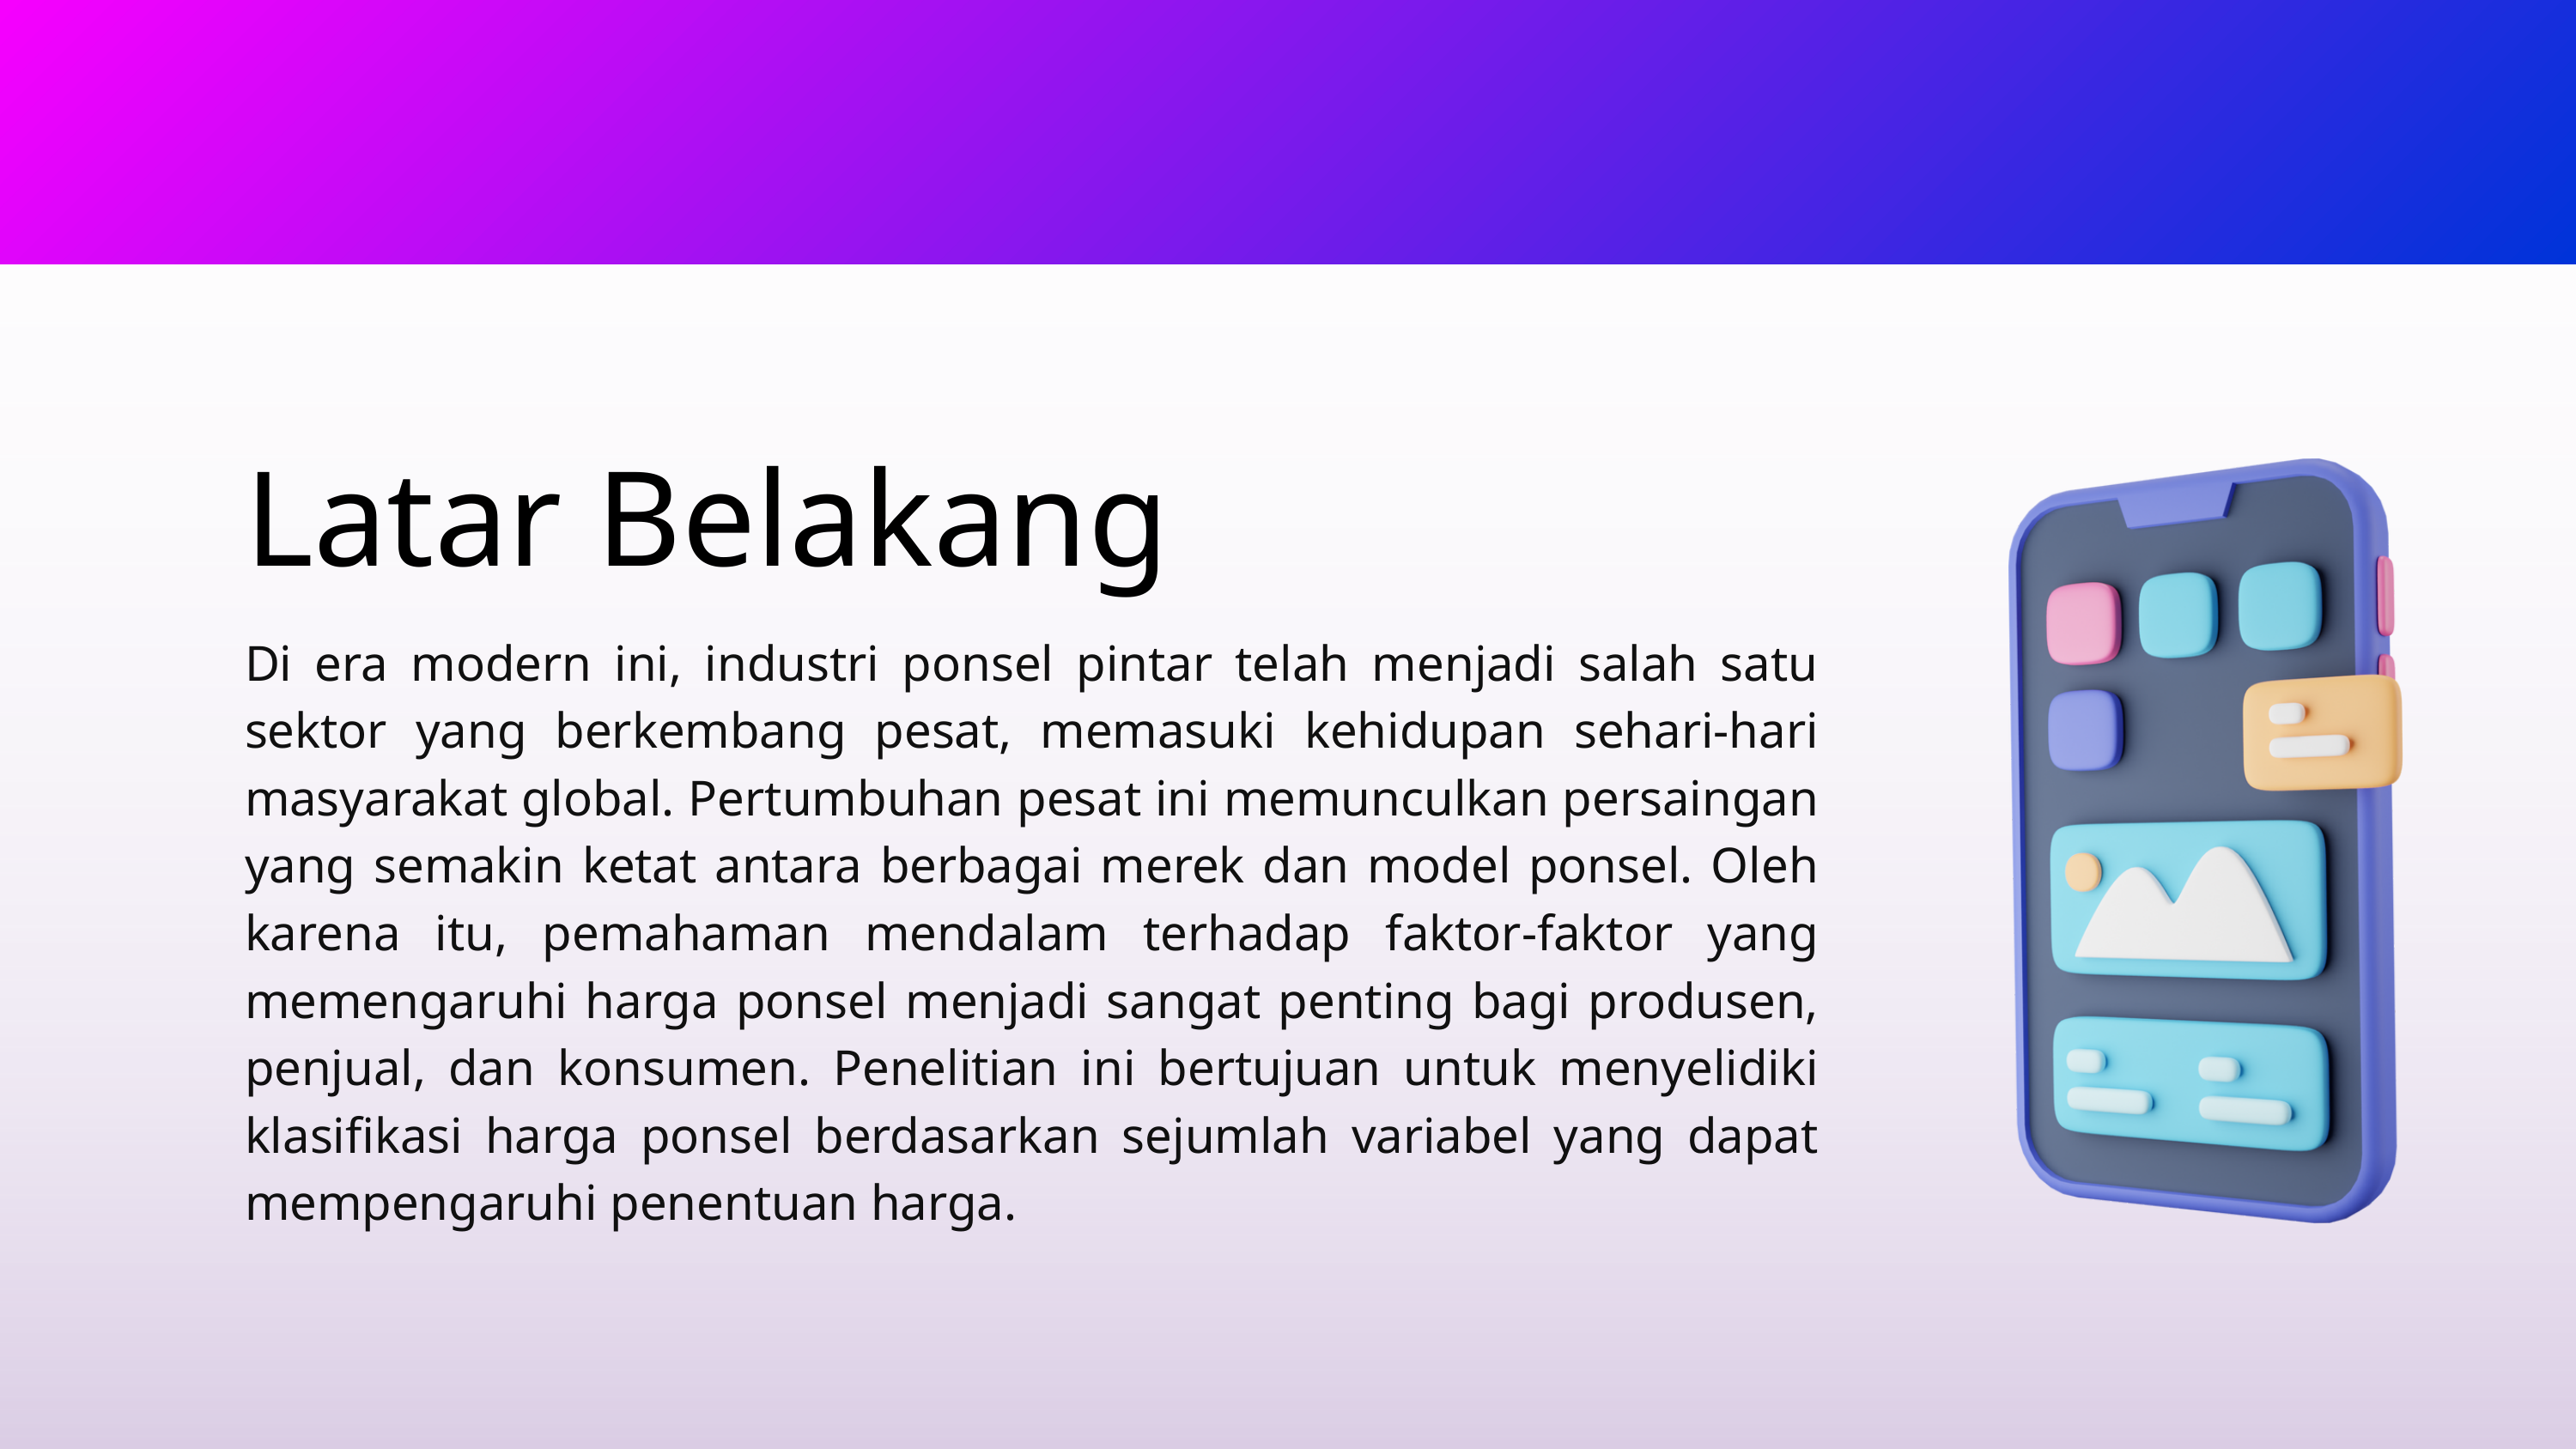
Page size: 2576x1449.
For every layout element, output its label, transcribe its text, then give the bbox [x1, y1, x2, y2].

text_box Latar Belakang [244, 409, 1428, 593]
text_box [0, 0, 2576, 264]
text_box [0, 273, 2576, 1449]
text_box [2008, 458, 2403, 1225]
text_box Di era modern ini, industri ponsel pintar telah menjadi salah satu sektor yang berkembang pesat, memasuki kehidupan sehari-hari masyarakat global. Pertumbuhan pesat ini memunculkan persaingan yang semakin ketat antara berbagai merek dan model ponsel. Oleh karena itu, pemahaman mendalam terhadap faktor-faktor yang memengaruhi harga ponsel menjadi sangat penting bagi produsen, penjual, dan konsumen. Penelitian ini bertujuan untuk menyelidiki klasifikasi harga ponsel berdasarkan sejumlah variabel yang dapat mempengaruhi penentuan harga. [245, 623, 1820, 1298]
